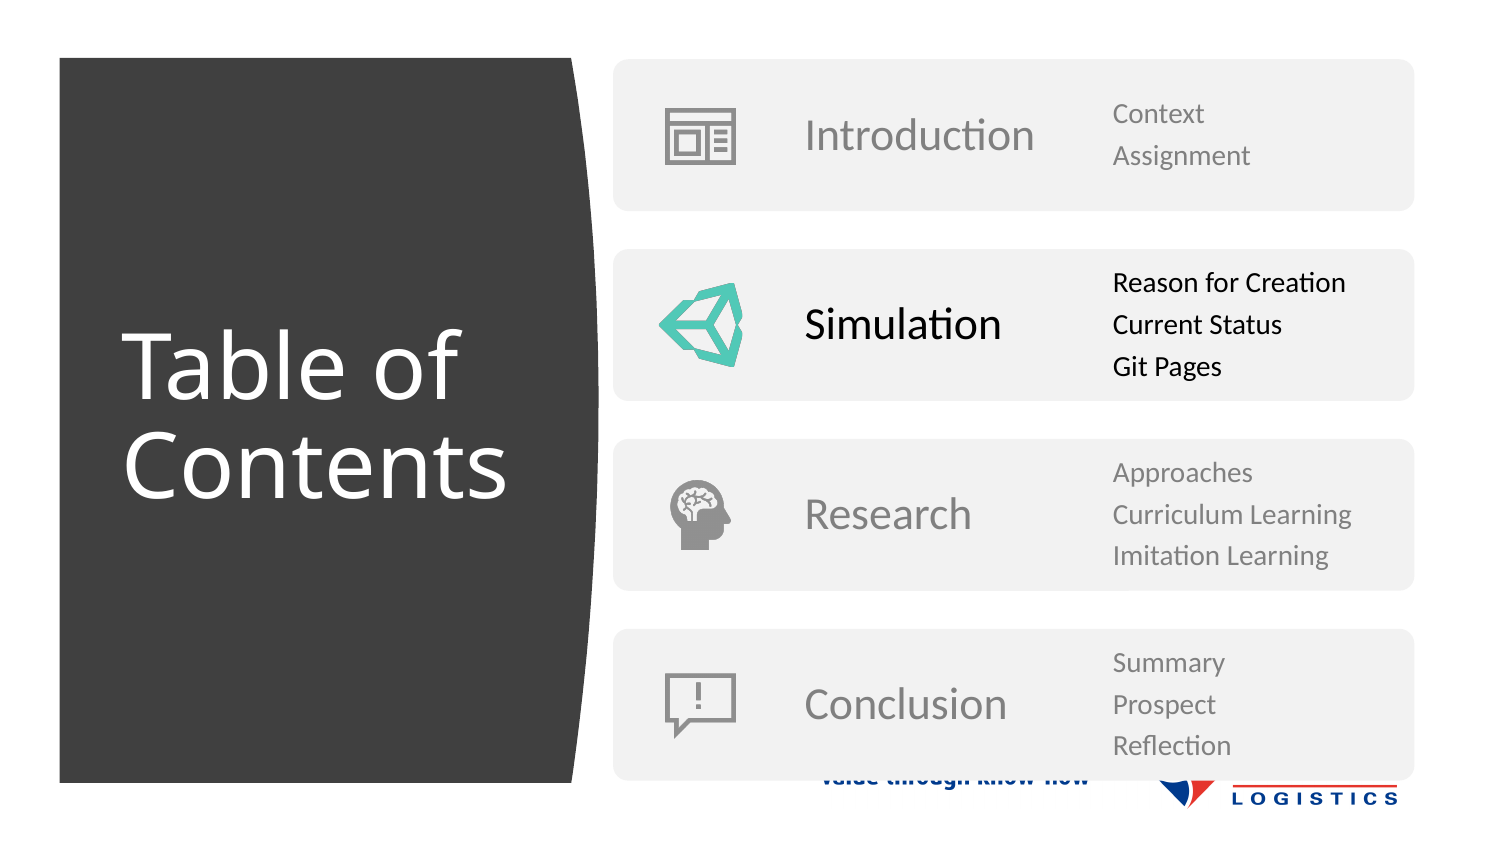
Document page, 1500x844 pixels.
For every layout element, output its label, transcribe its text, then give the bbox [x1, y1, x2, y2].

text_box [58, 56, 600, 784]
picture [820, 782, 1397, 809]
title Table of Contents [106, 124, 527, 715]
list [638, 57, 1441, 782]
